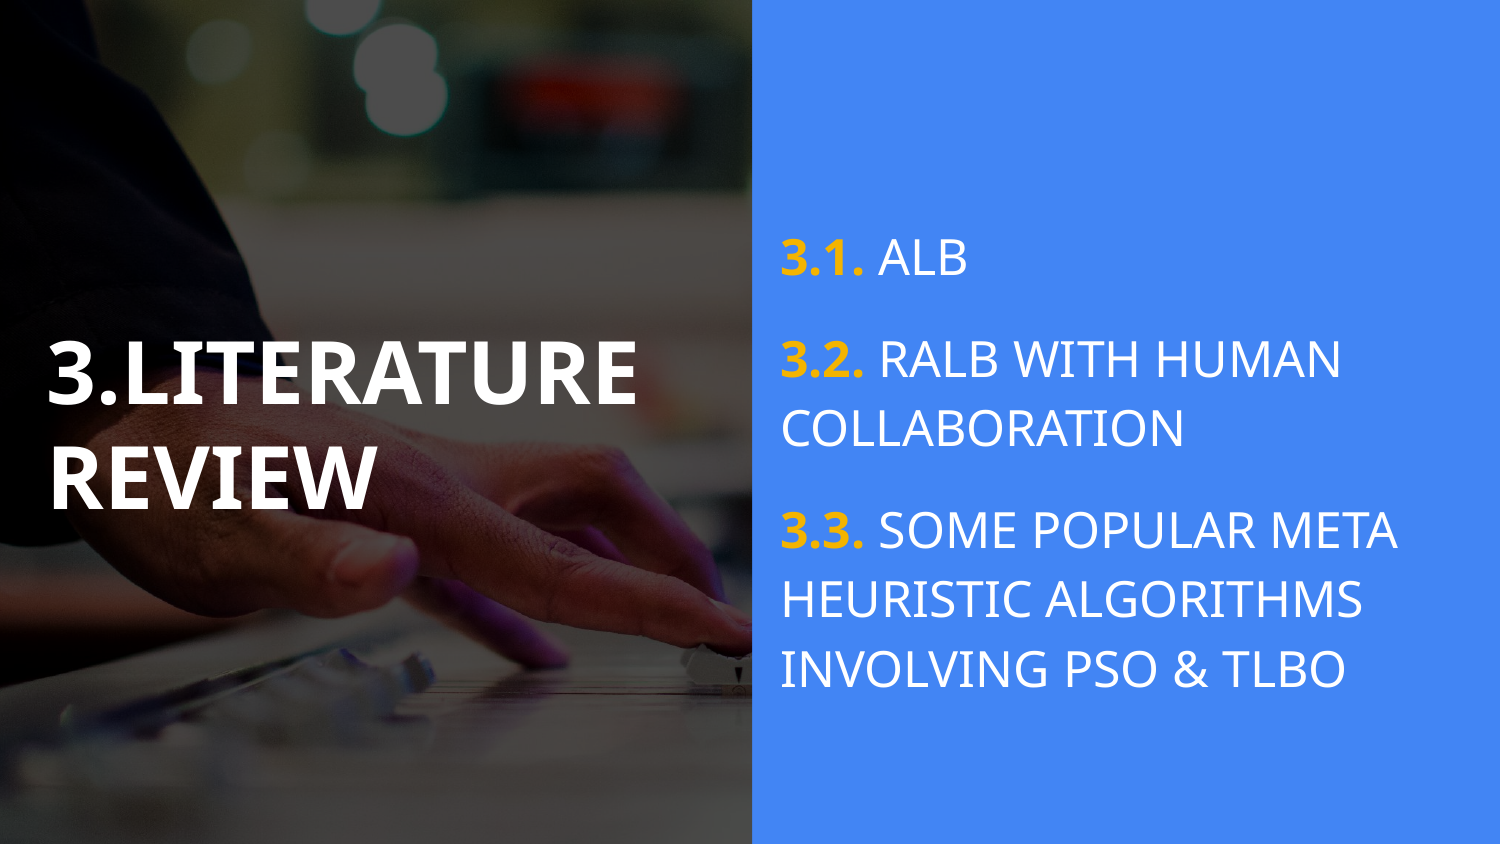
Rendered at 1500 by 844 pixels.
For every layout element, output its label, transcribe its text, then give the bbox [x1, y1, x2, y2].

picture [0, 0, 753, 844]
list 3.1. ALB 3.2. RALB WITH HUMAN COLLABORATION 3.3. SOME POPULAR META HEURISTIC ALGORITHMS INVOLVING PSO & TLBO [765, 201, 1488, 712]
